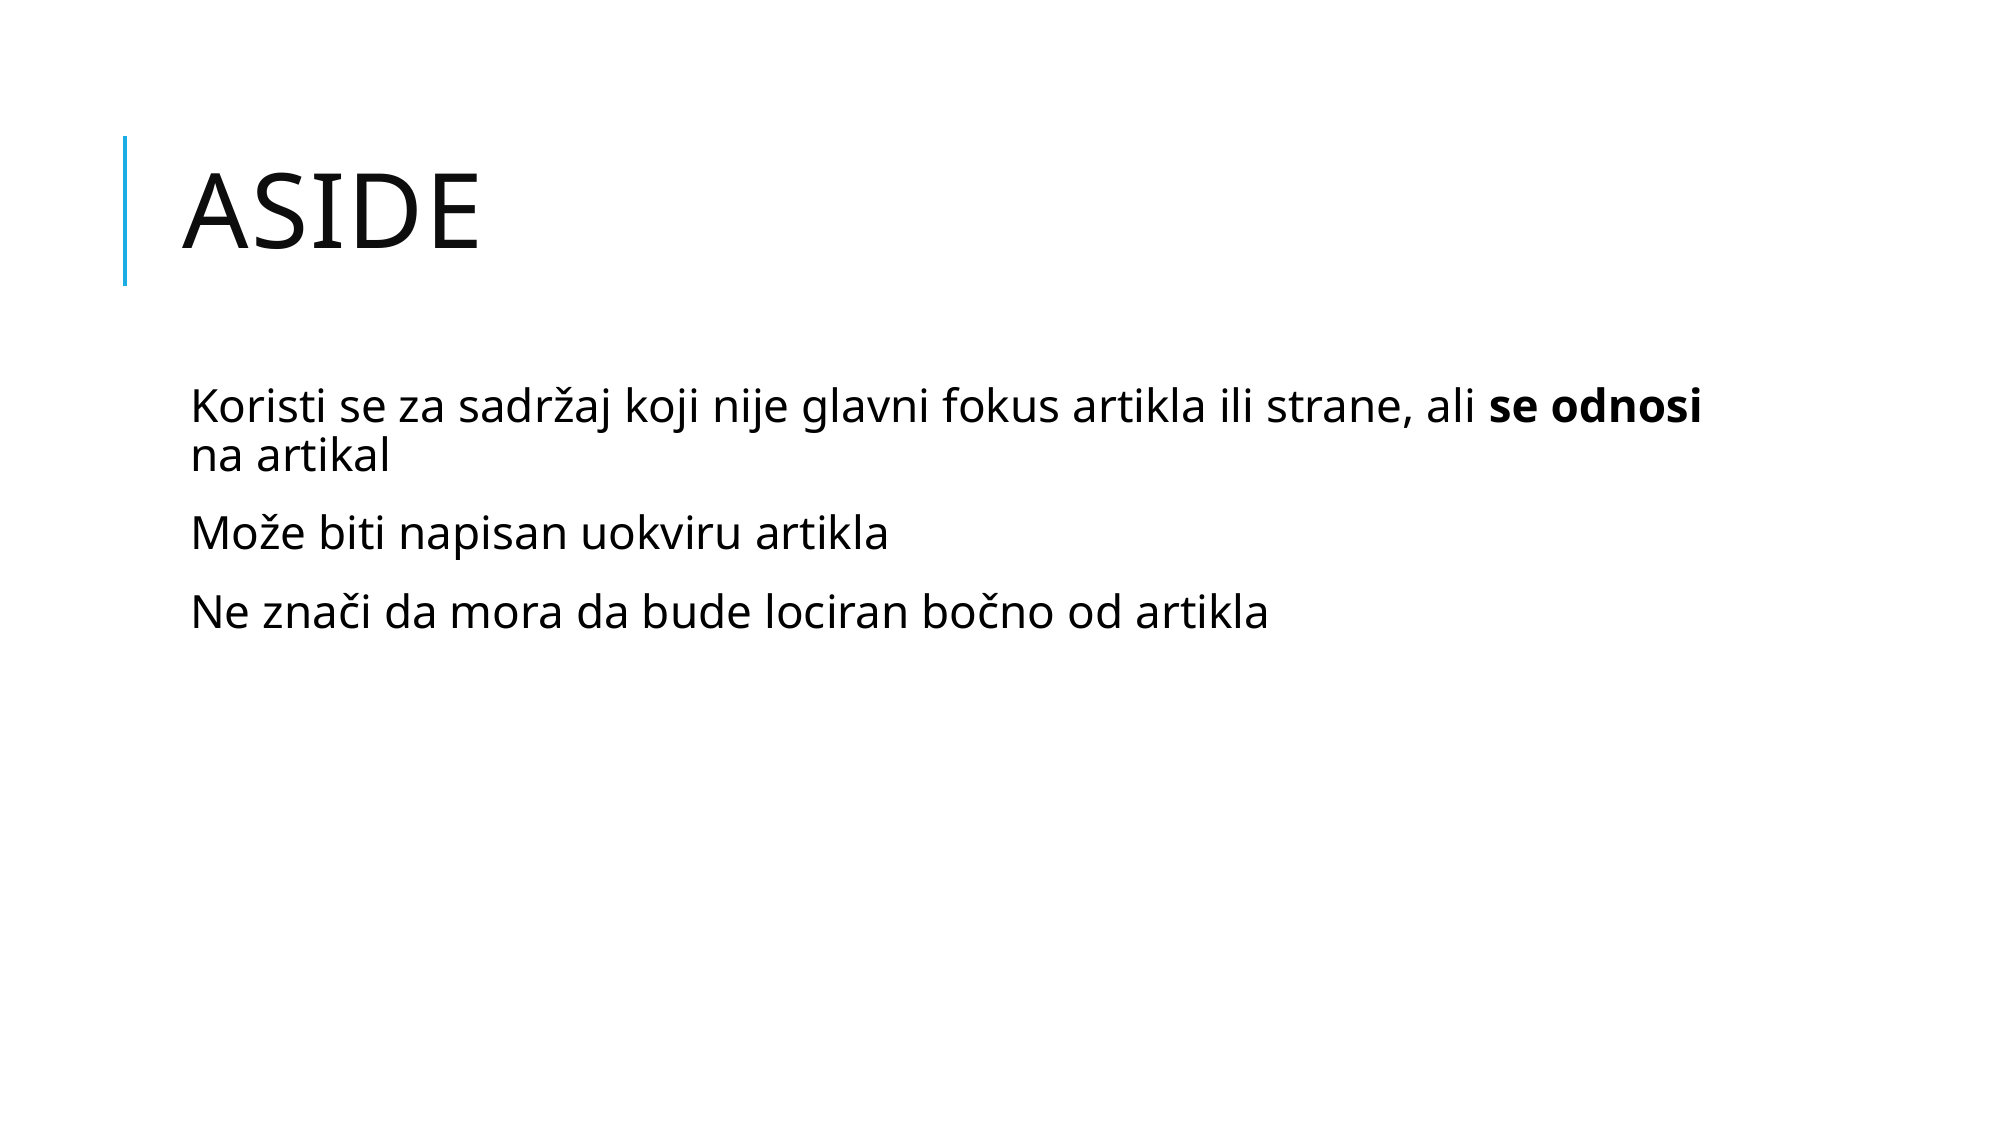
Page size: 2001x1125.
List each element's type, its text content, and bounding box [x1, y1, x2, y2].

list Koristi se za sadržaj koji nije glavni fokus artikla ili strane, ali se odnosi na artikal Može biti napisan uokviru artikla Ne znači da mora da bude lociran bočno od artikla [168, 375, 1763, 1035]
title Aside [168, 96, 1763, 342]
